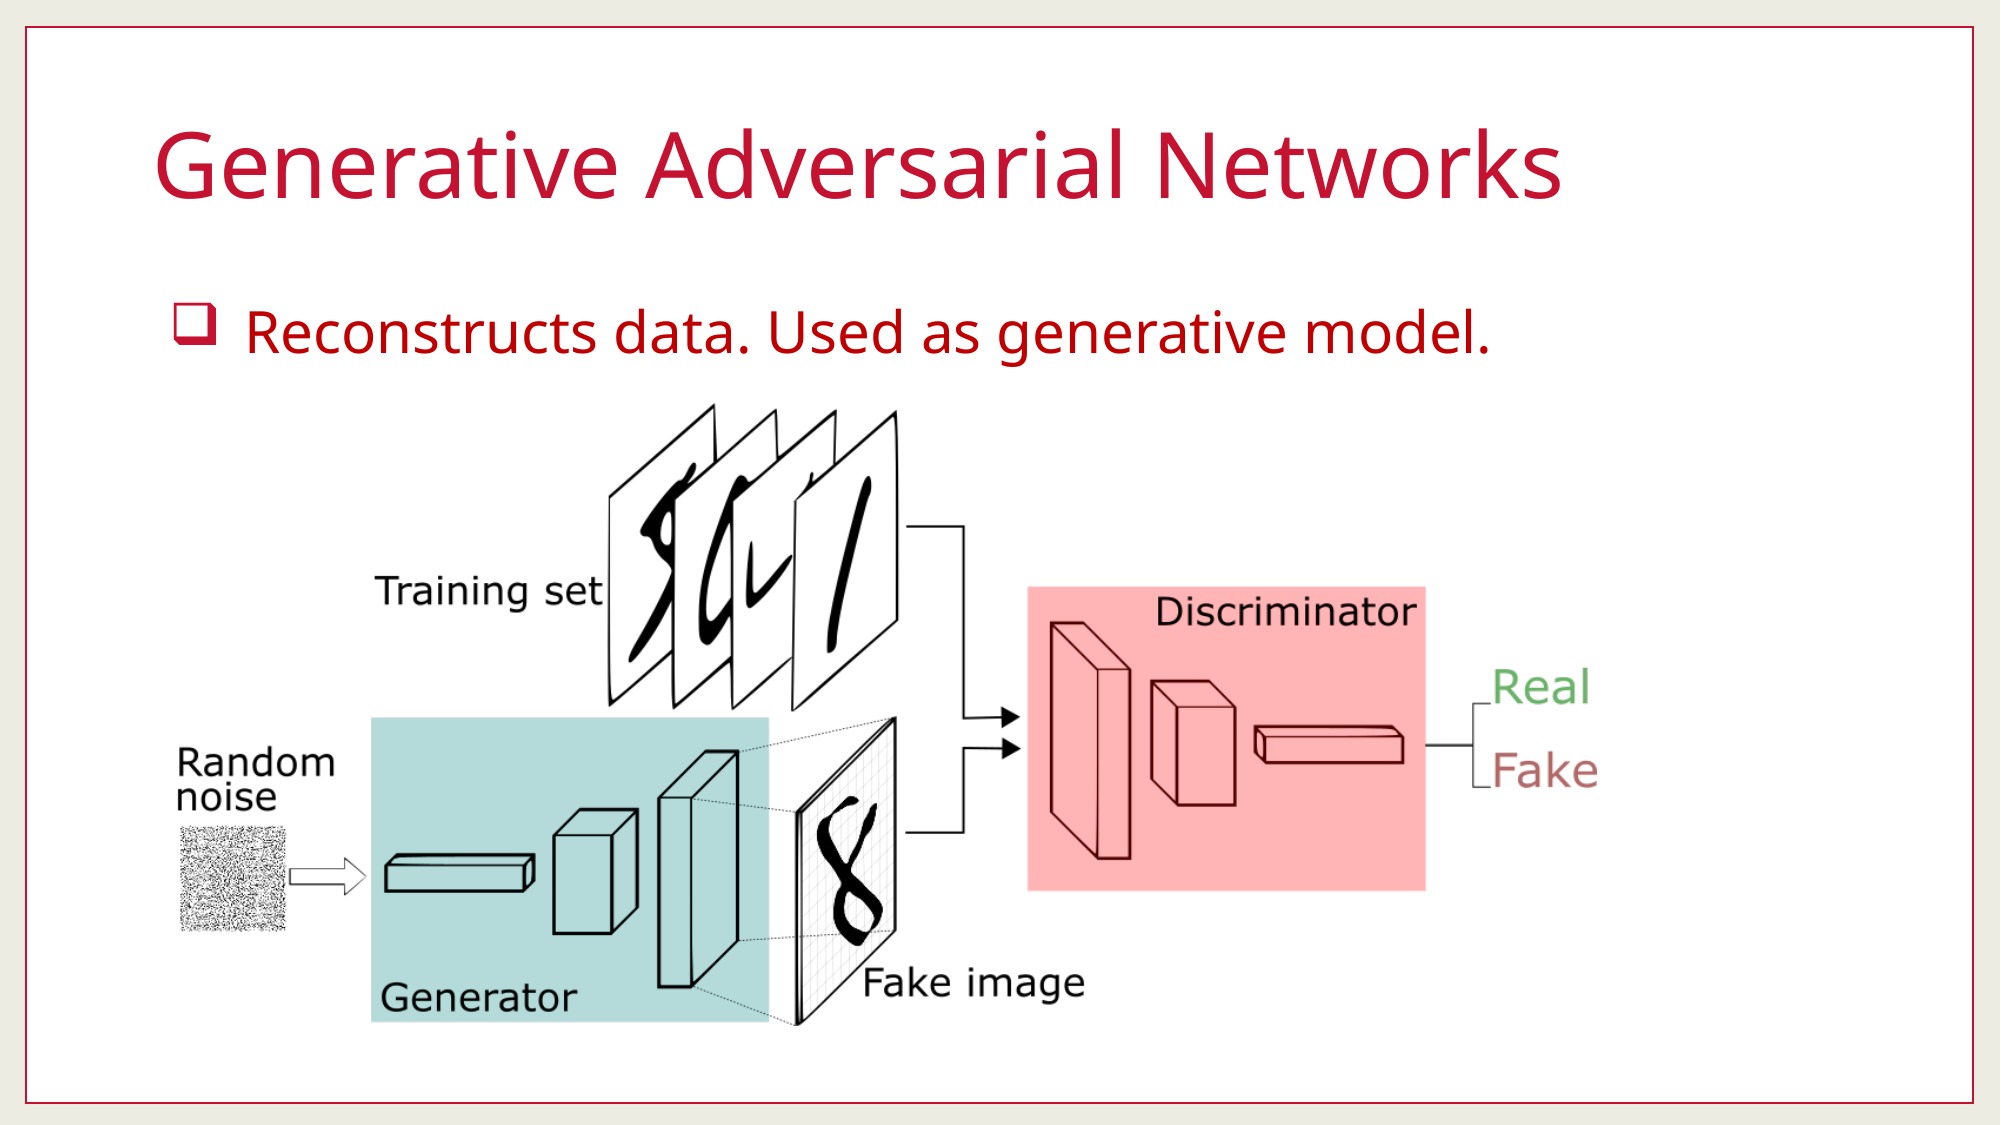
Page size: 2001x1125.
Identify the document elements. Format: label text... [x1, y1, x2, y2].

picture [169, 403, 1598, 1026]
title Generative Adversarial Networks [137, 59, 1945, 278]
list Reconstructs data. Used as generative model. [154, 296, 1972, 1010]
